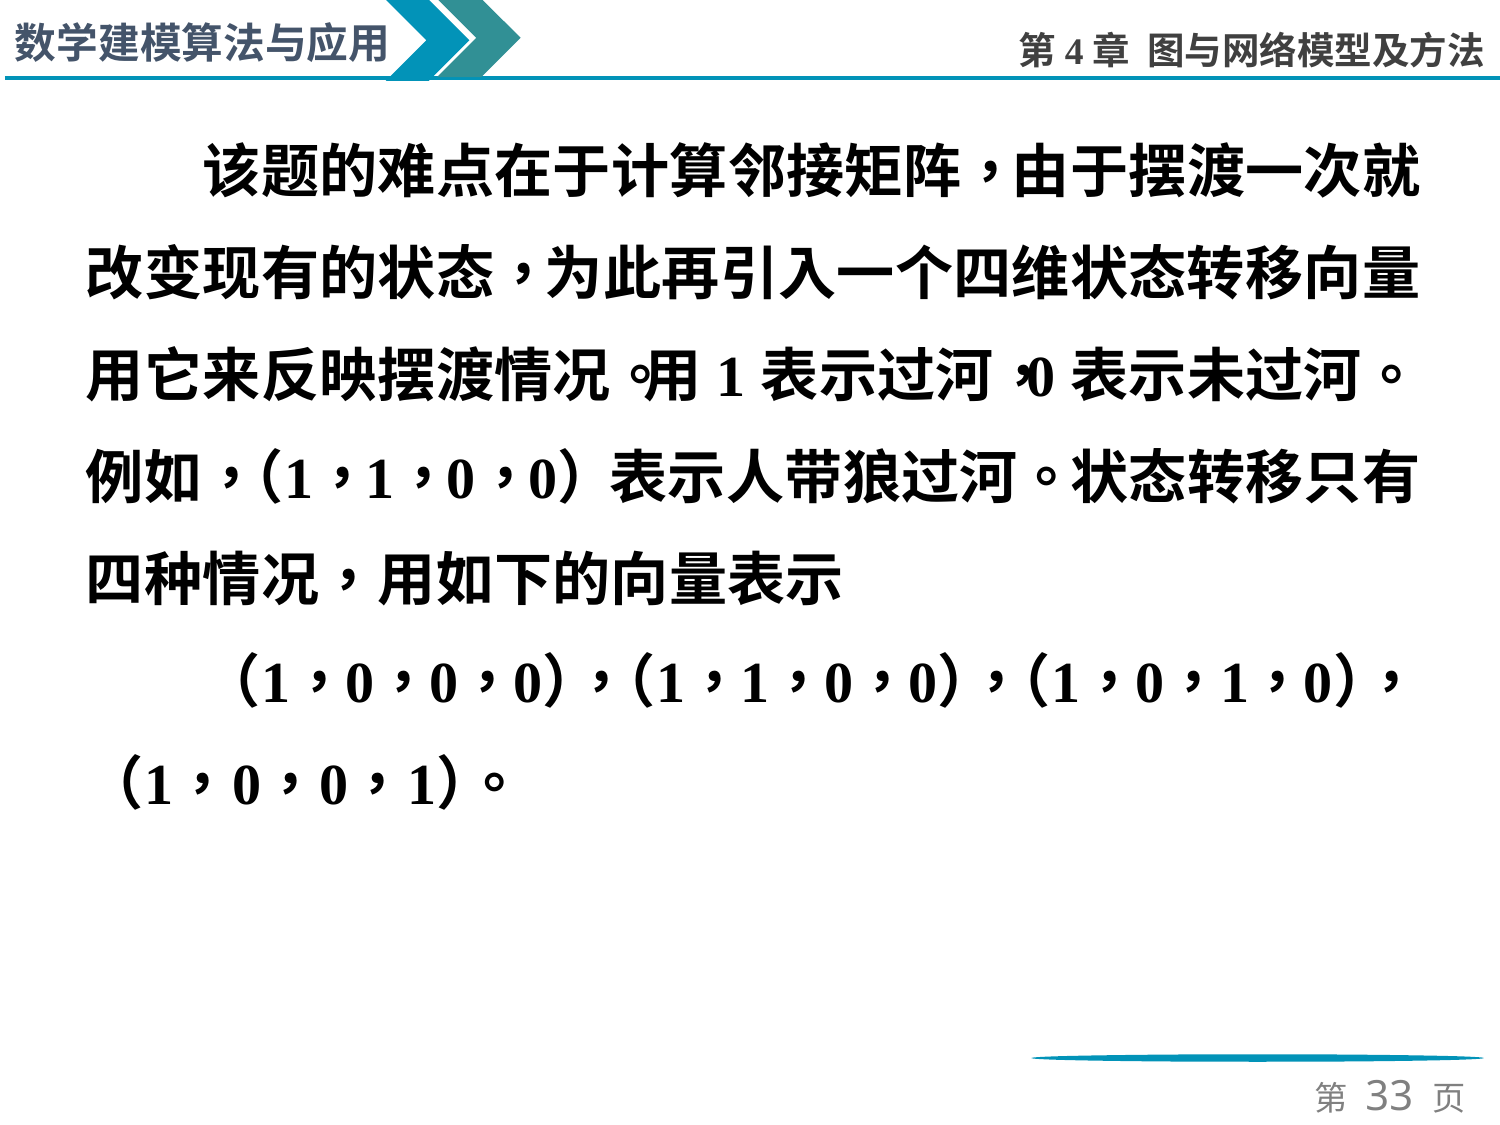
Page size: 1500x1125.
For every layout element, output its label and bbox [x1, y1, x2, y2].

text_box [85, 132, 1421, 879]
